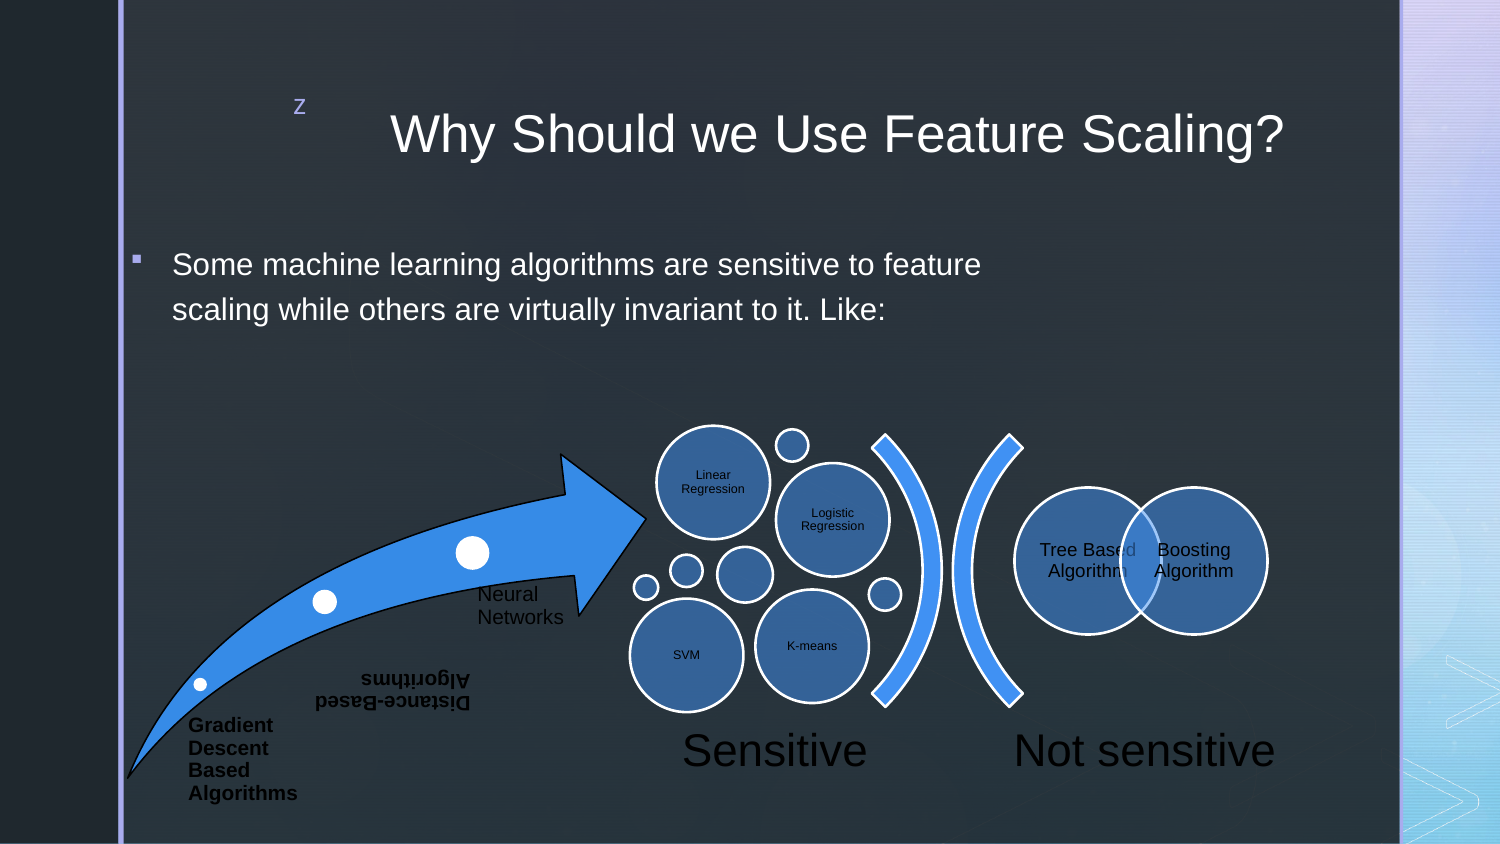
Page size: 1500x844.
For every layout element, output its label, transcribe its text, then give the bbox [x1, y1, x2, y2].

list Some machine learning algorithms are sensitive to feature scaling while others are virtually invariant to it. Like: [114, 247, 1074, 379]
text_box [521, 377, 1374, 791]
title Why Should we Use Feature Scaling? [321, 99, 1301, 232]
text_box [127, 406, 647, 826]
picture [1404, 0, 1500, 844]
